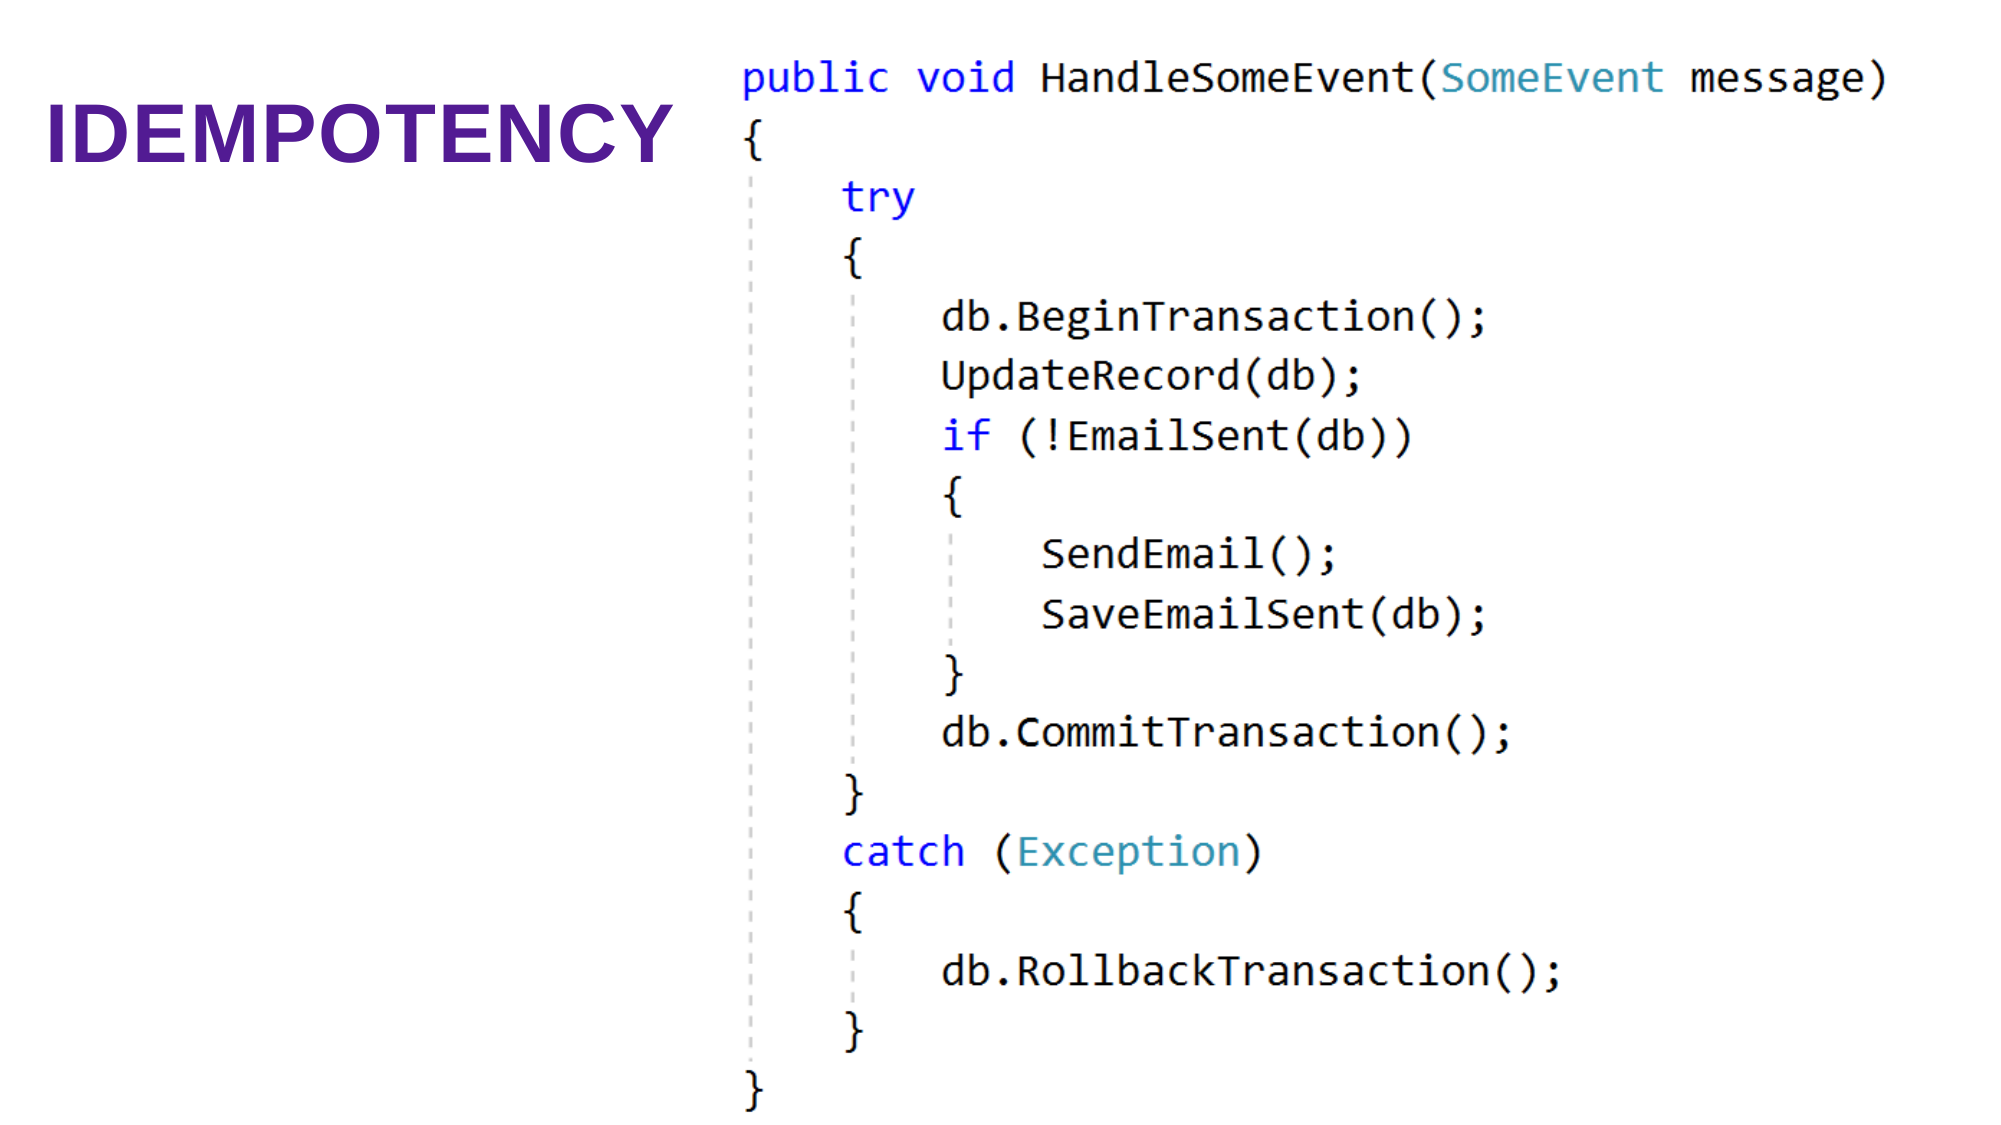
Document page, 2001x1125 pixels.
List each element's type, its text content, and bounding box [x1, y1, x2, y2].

picture [721, 49, 1900, 1125]
title IDEMPOTENCY [0, 59, 721, 211]
